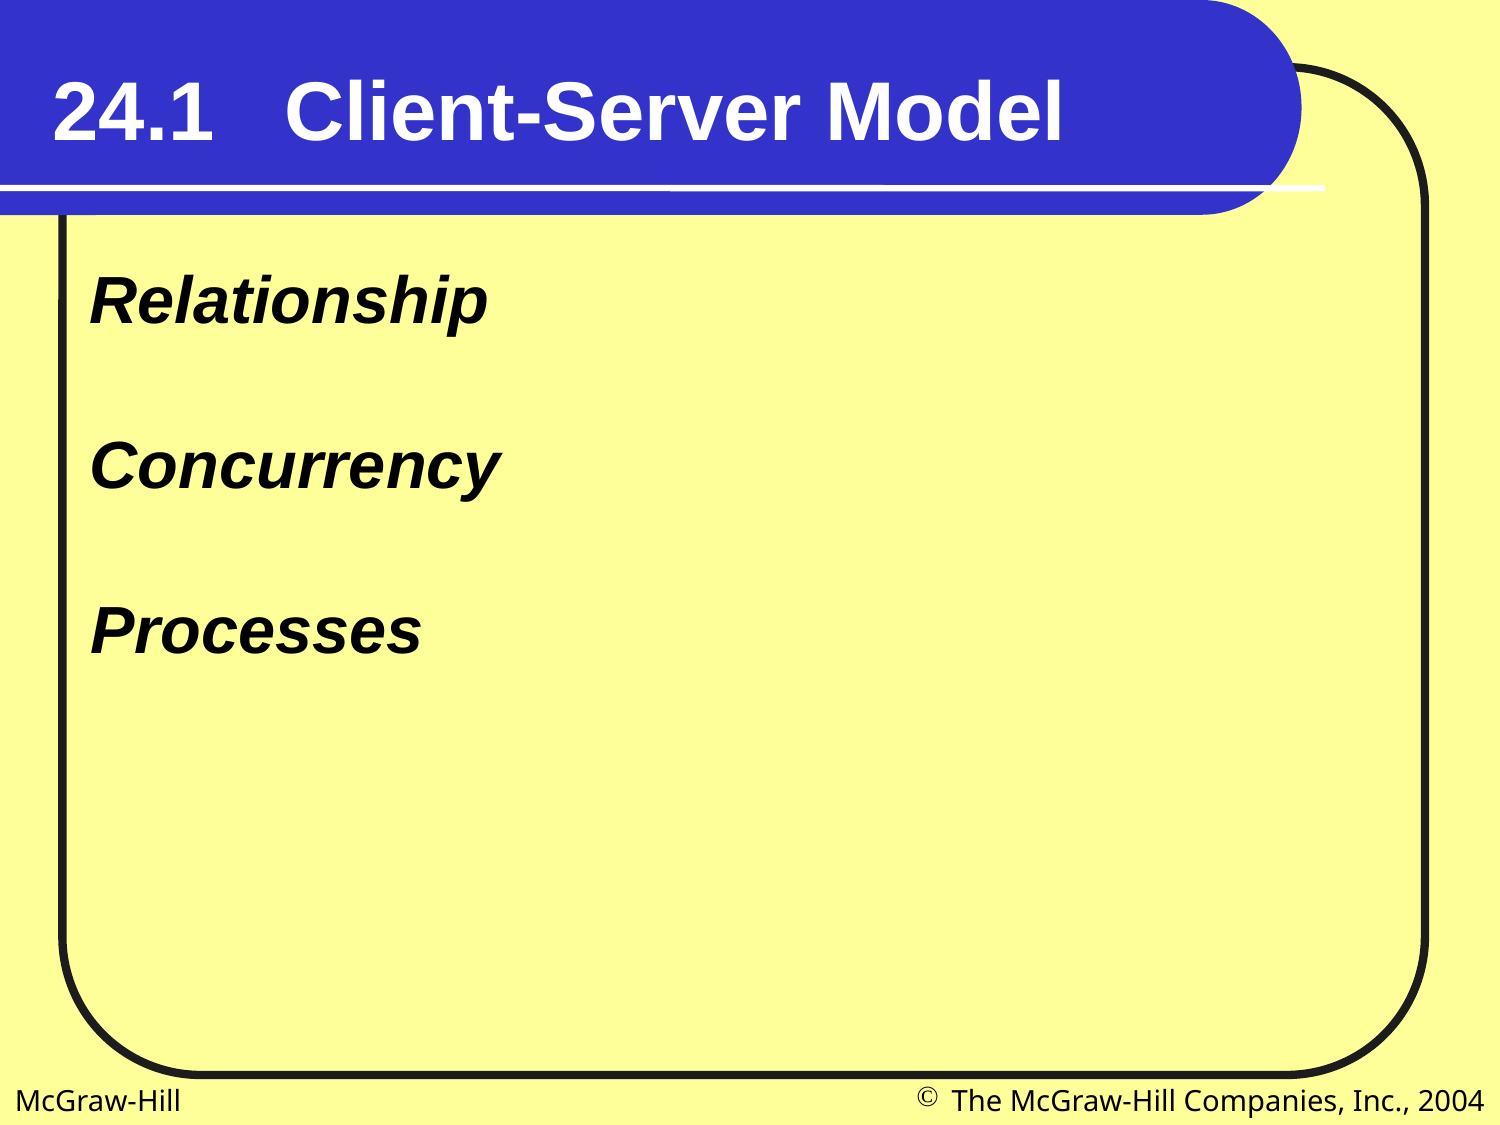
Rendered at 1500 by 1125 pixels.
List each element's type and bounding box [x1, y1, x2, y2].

text_box [0, 0, 1425, 1075]
